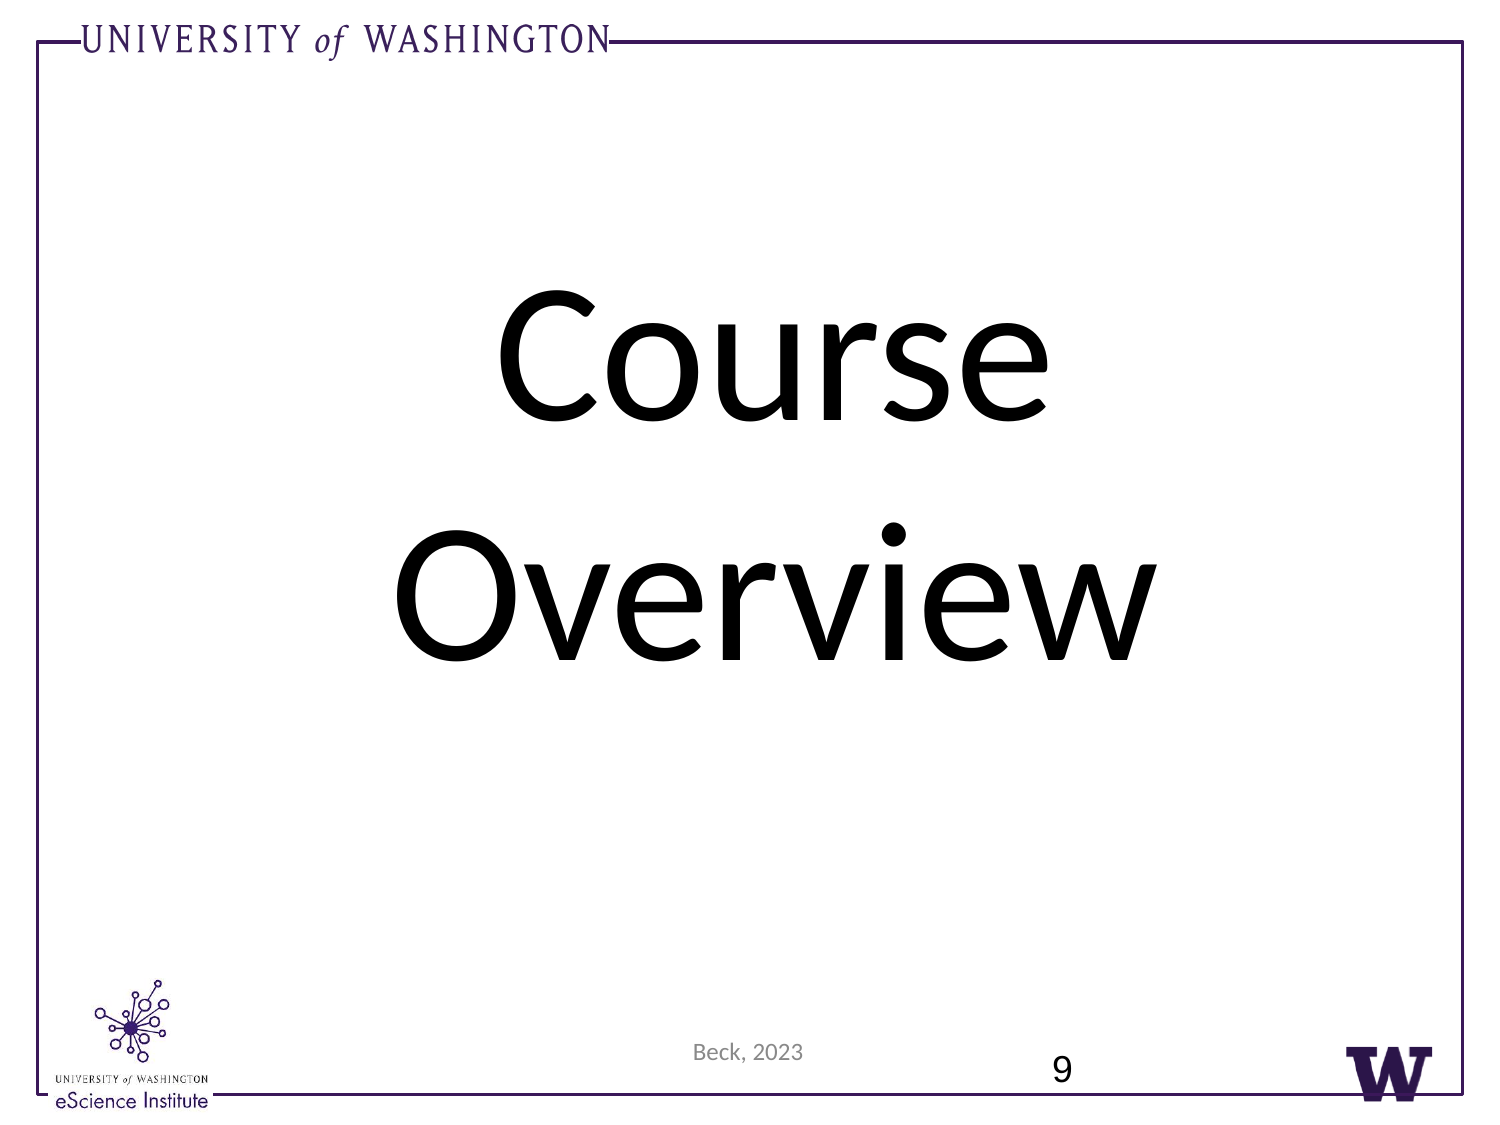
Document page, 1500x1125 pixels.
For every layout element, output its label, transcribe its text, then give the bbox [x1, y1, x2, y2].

footer Beck, 2023 [510, 1027, 986, 1088]
picture [1339, 1041, 1438, 1093]
picture [48, 978, 213, 1113]
picture [1339, 1096, 1438, 1107]
picture [81, 24, 609, 61]
text_box Course Overview [99, 212, 1450, 388]
text_box 9 [1037, 1037, 1325, 1098]
